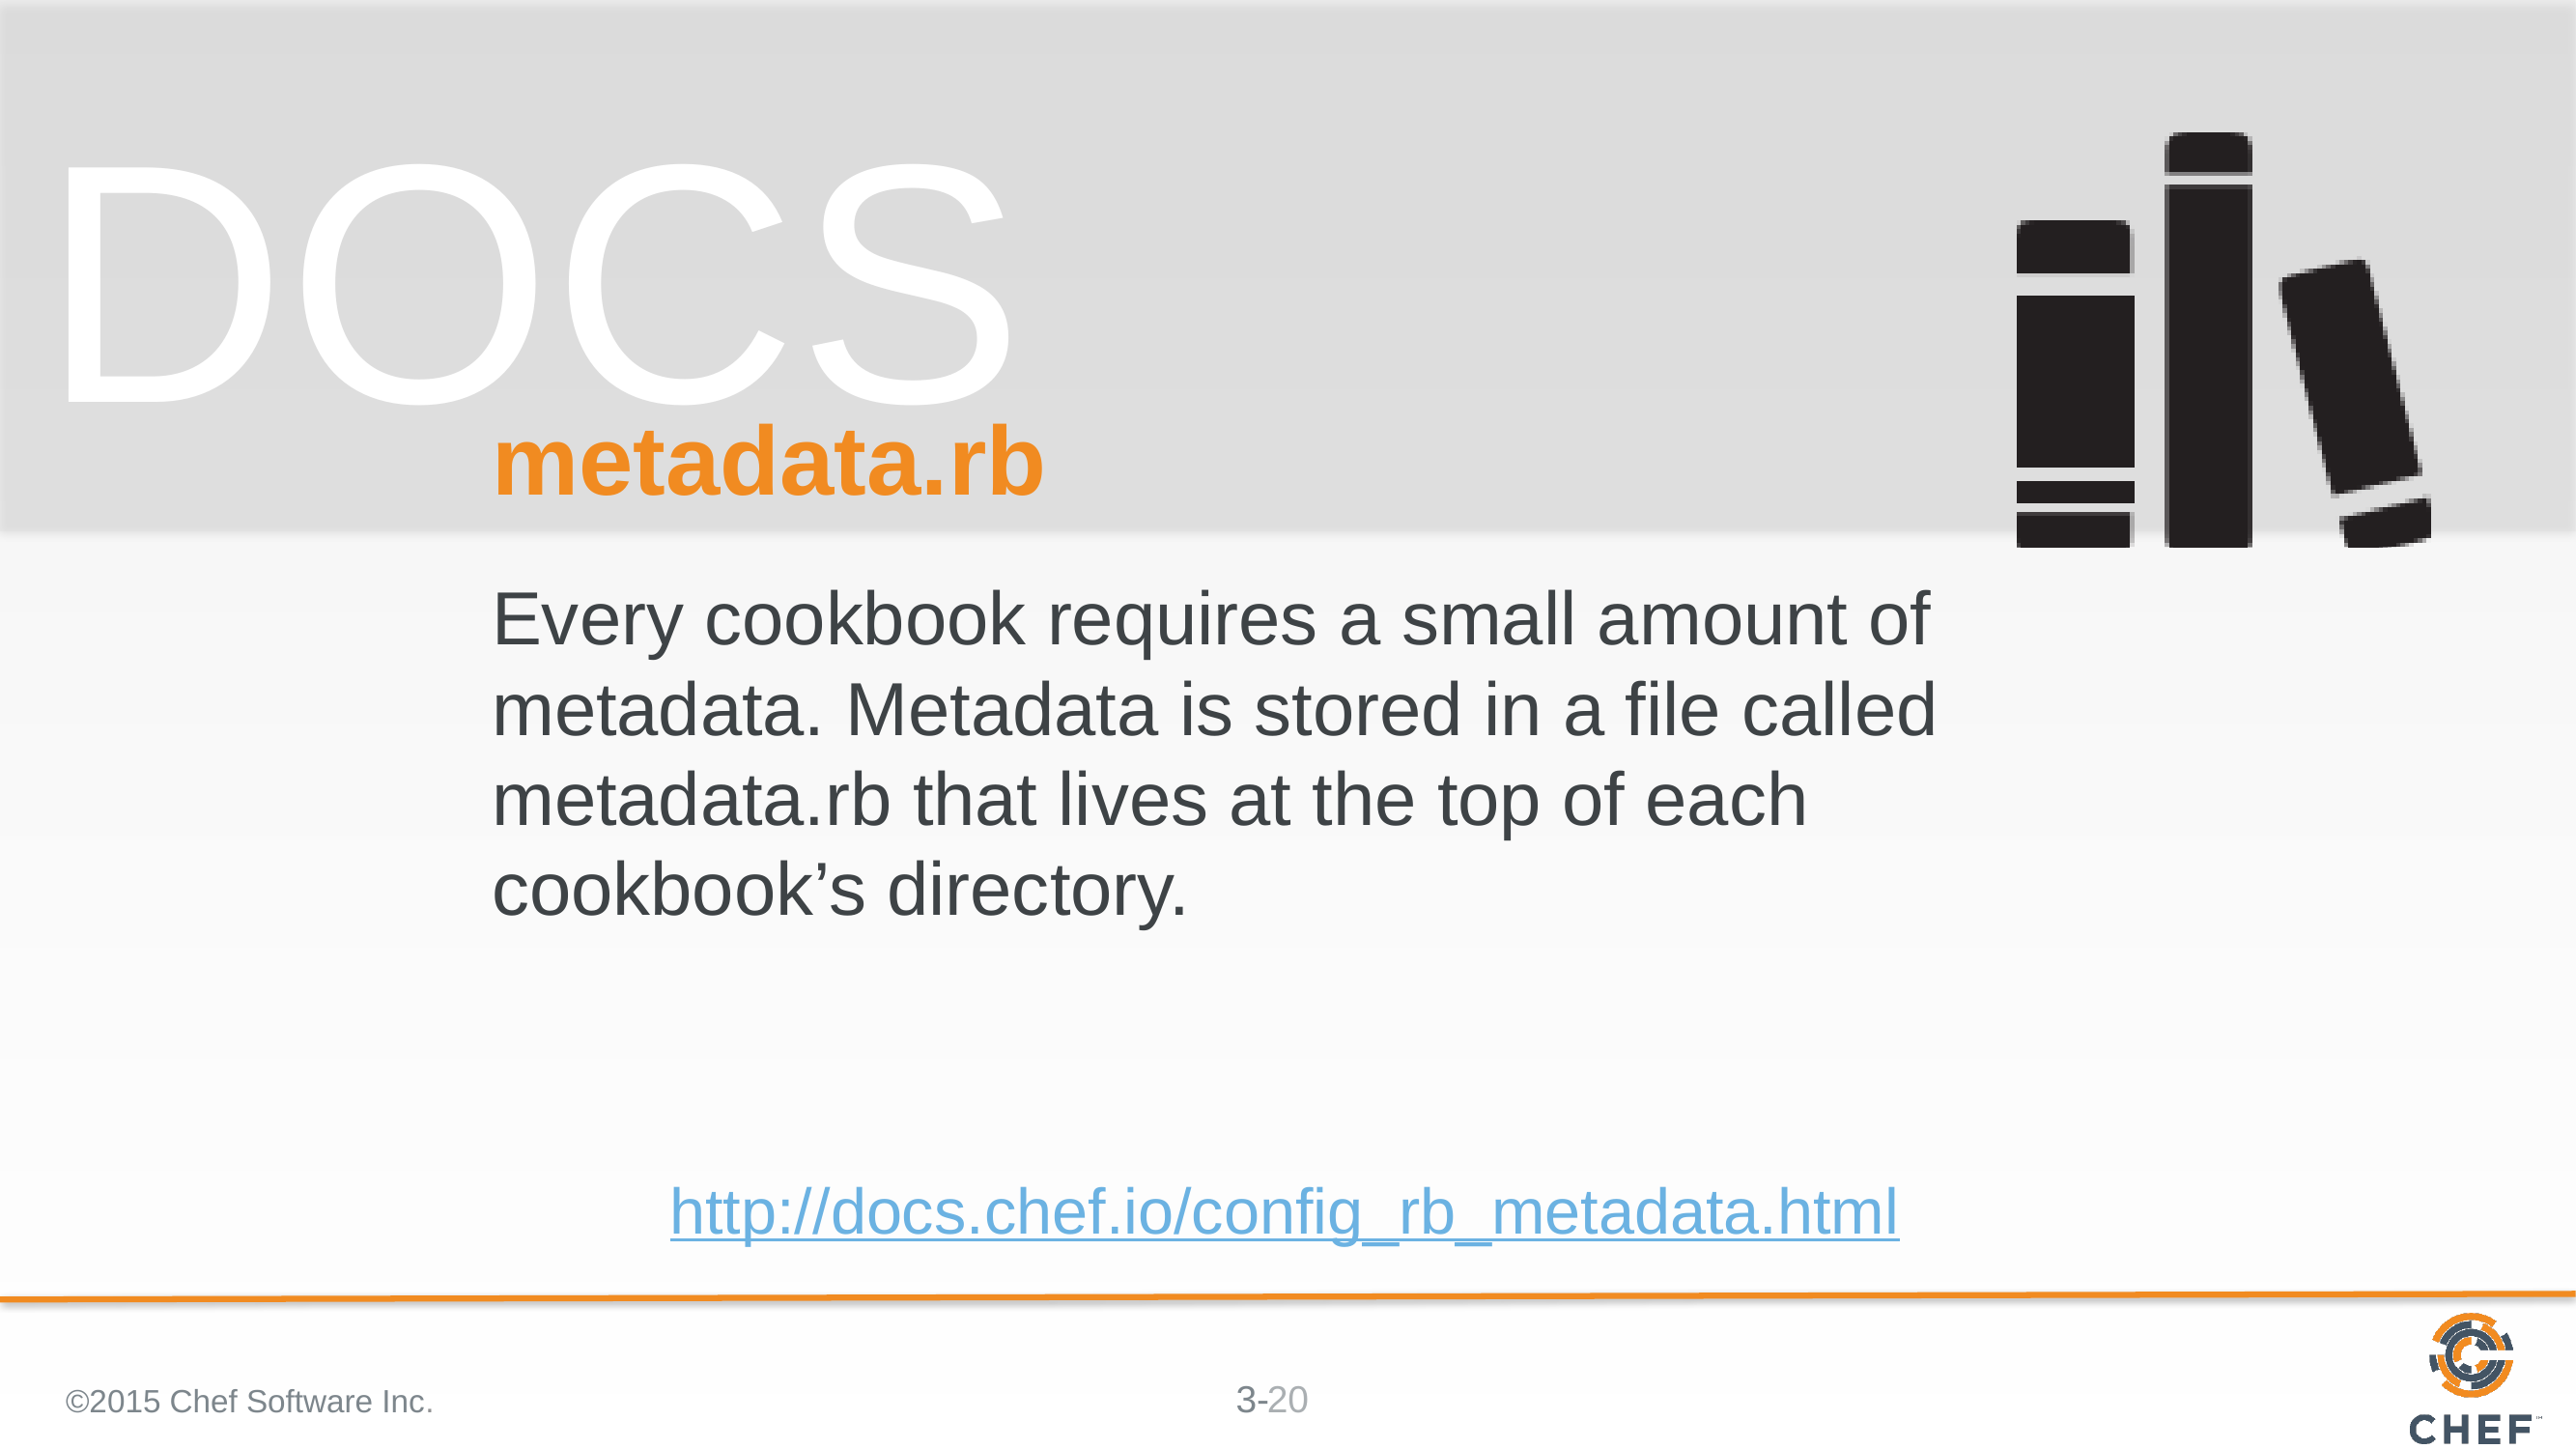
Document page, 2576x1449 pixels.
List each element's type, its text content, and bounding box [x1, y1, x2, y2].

picture [2399, 1297, 2550, 1449]
text_box http://docs.chef.io/config_rb_metadata.html [655, 1162, 1914, 1332]
subtitle Every cookbook requires a small amount of metadata. Metadata is stored in a file called metadata.rb that lives at the top of each cookbook’s directory. [477, 555, 2217, 1087]
title metadata.rb [477, 395, 2217, 531]
footer ©2015 Chef Software Inc. [51, 1359, 952, 1440]
slide_number 20 [998, 1359, 1578, 1437]
